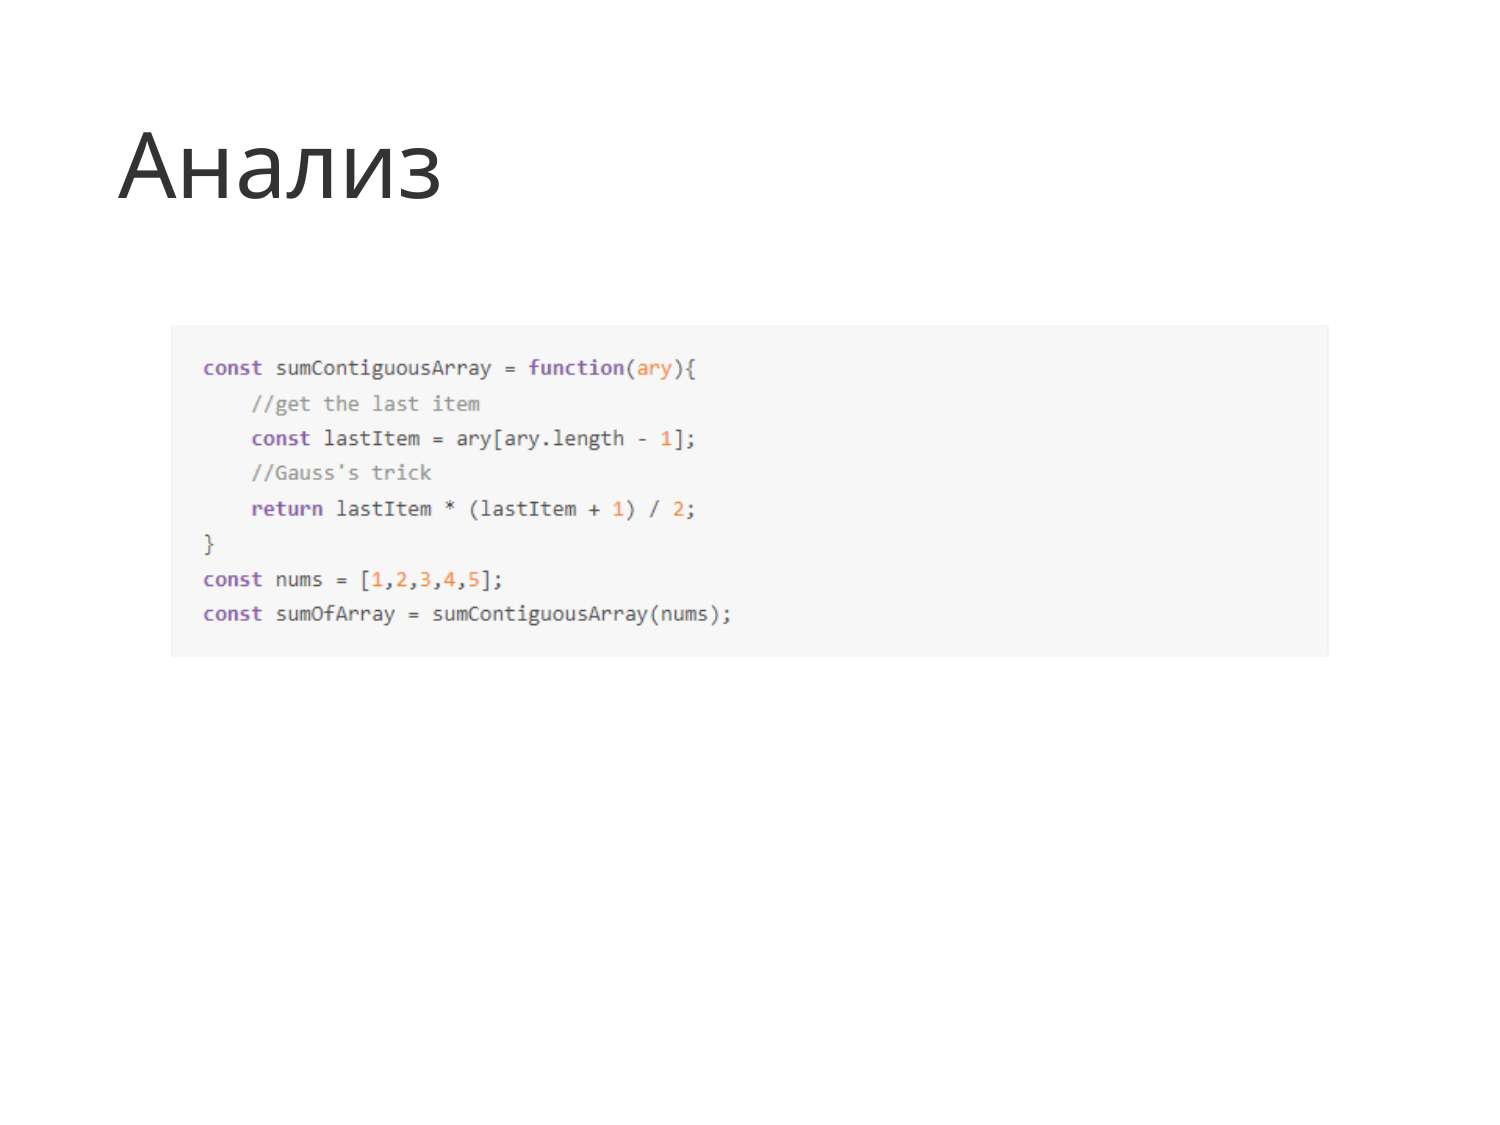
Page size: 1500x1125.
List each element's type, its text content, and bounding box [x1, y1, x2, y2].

picture [171, 325, 1329, 658]
title Анализ [103, 59, 1397, 278]
